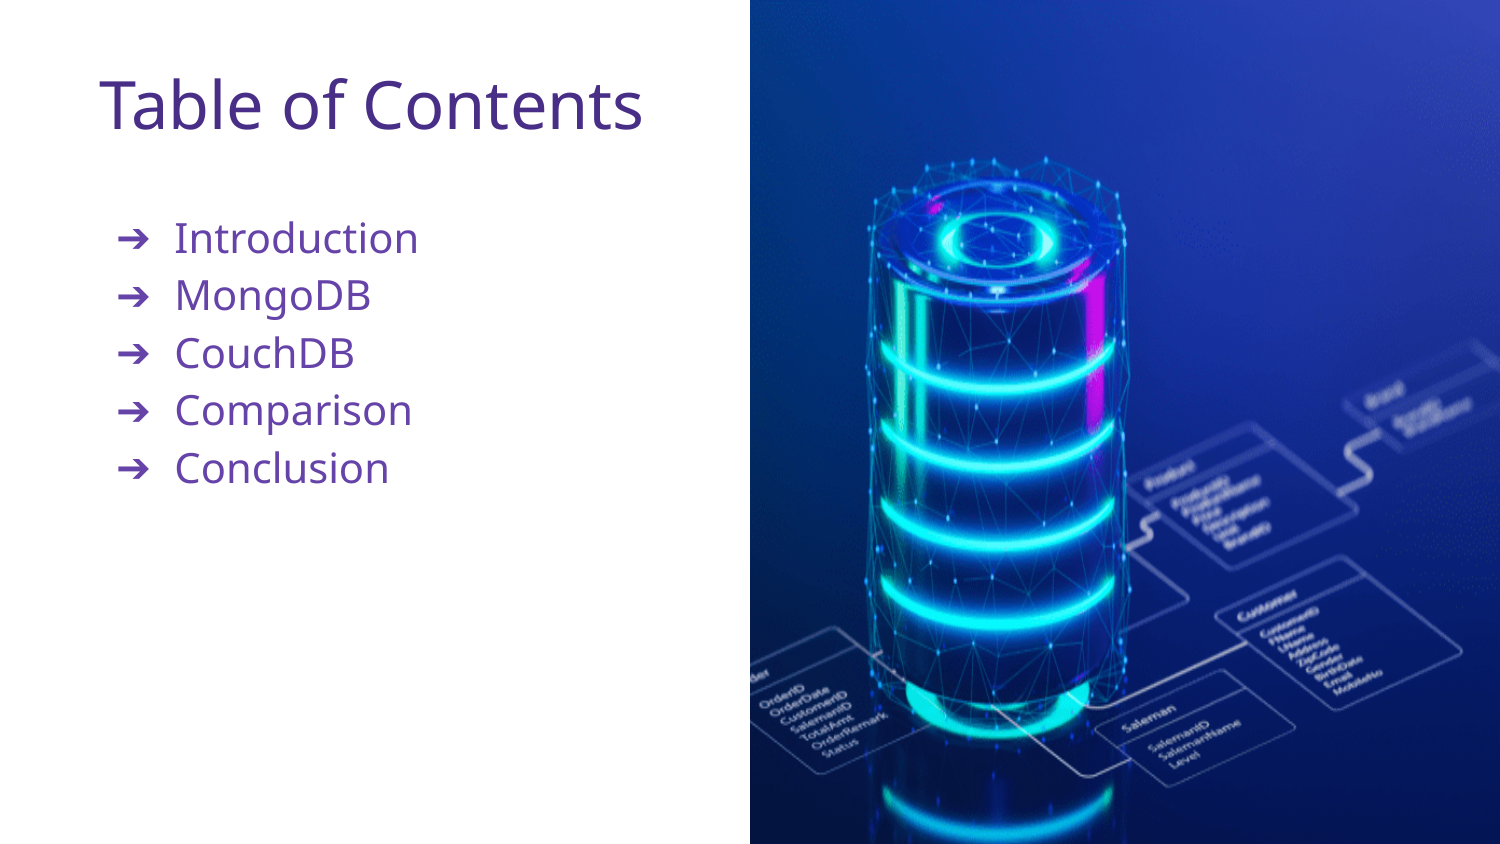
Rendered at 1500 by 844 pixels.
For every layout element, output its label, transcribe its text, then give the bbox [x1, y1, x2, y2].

title Table of Contents [84, 48, 720, 142]
picture [750, 0, 1500, 844]
list Introduction MongoDB CouchDB Comparison Conclusion [84, 189, 698, 829]
